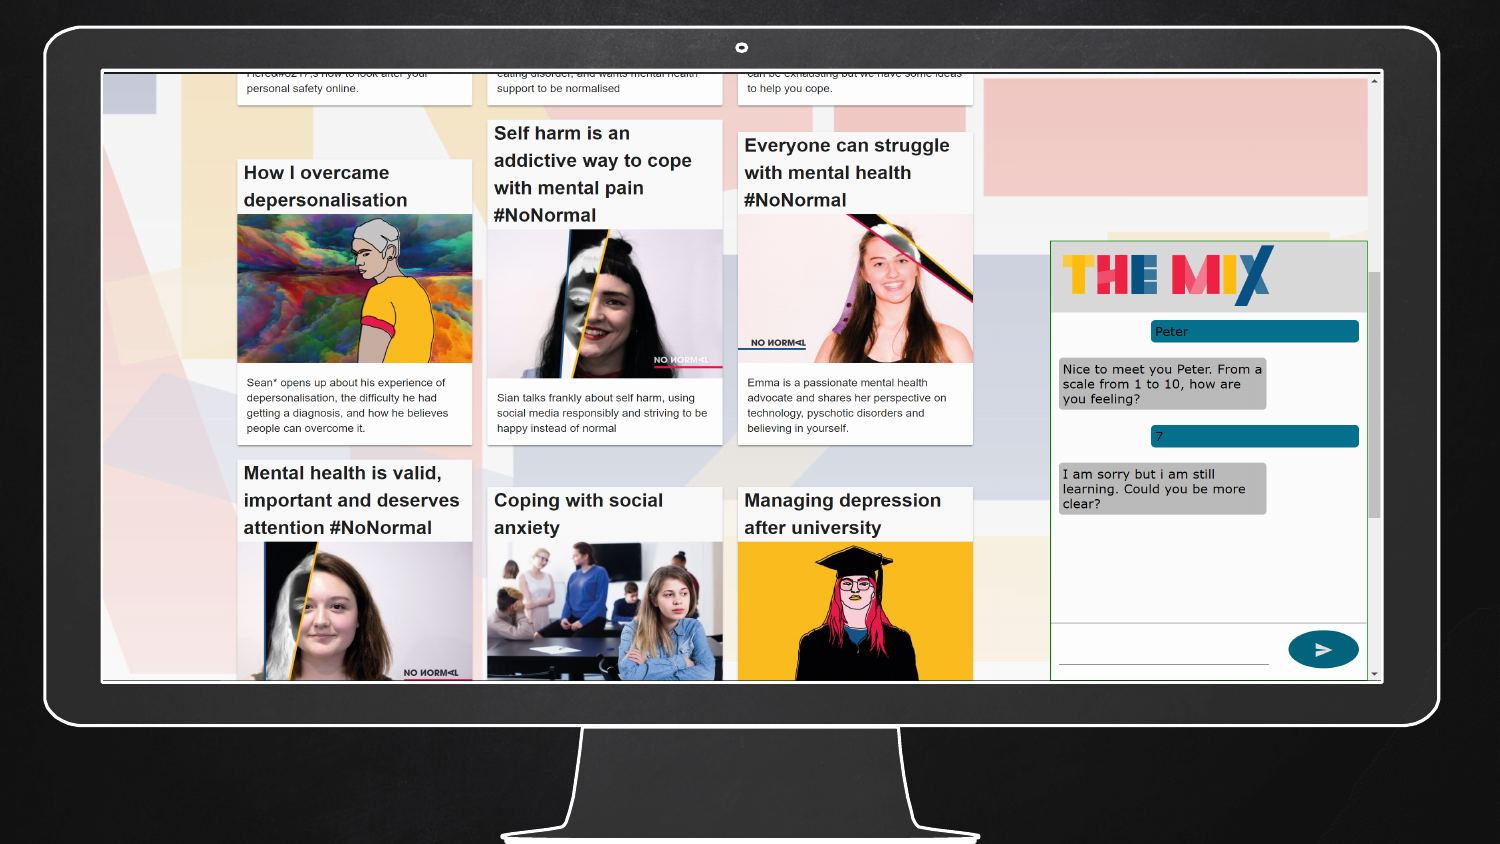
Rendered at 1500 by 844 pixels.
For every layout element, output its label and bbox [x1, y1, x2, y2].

picture [0, 0, 1500, 844]
text_box [501, 727, 979, 844]
text_box [44, 27, 1439, 726]
